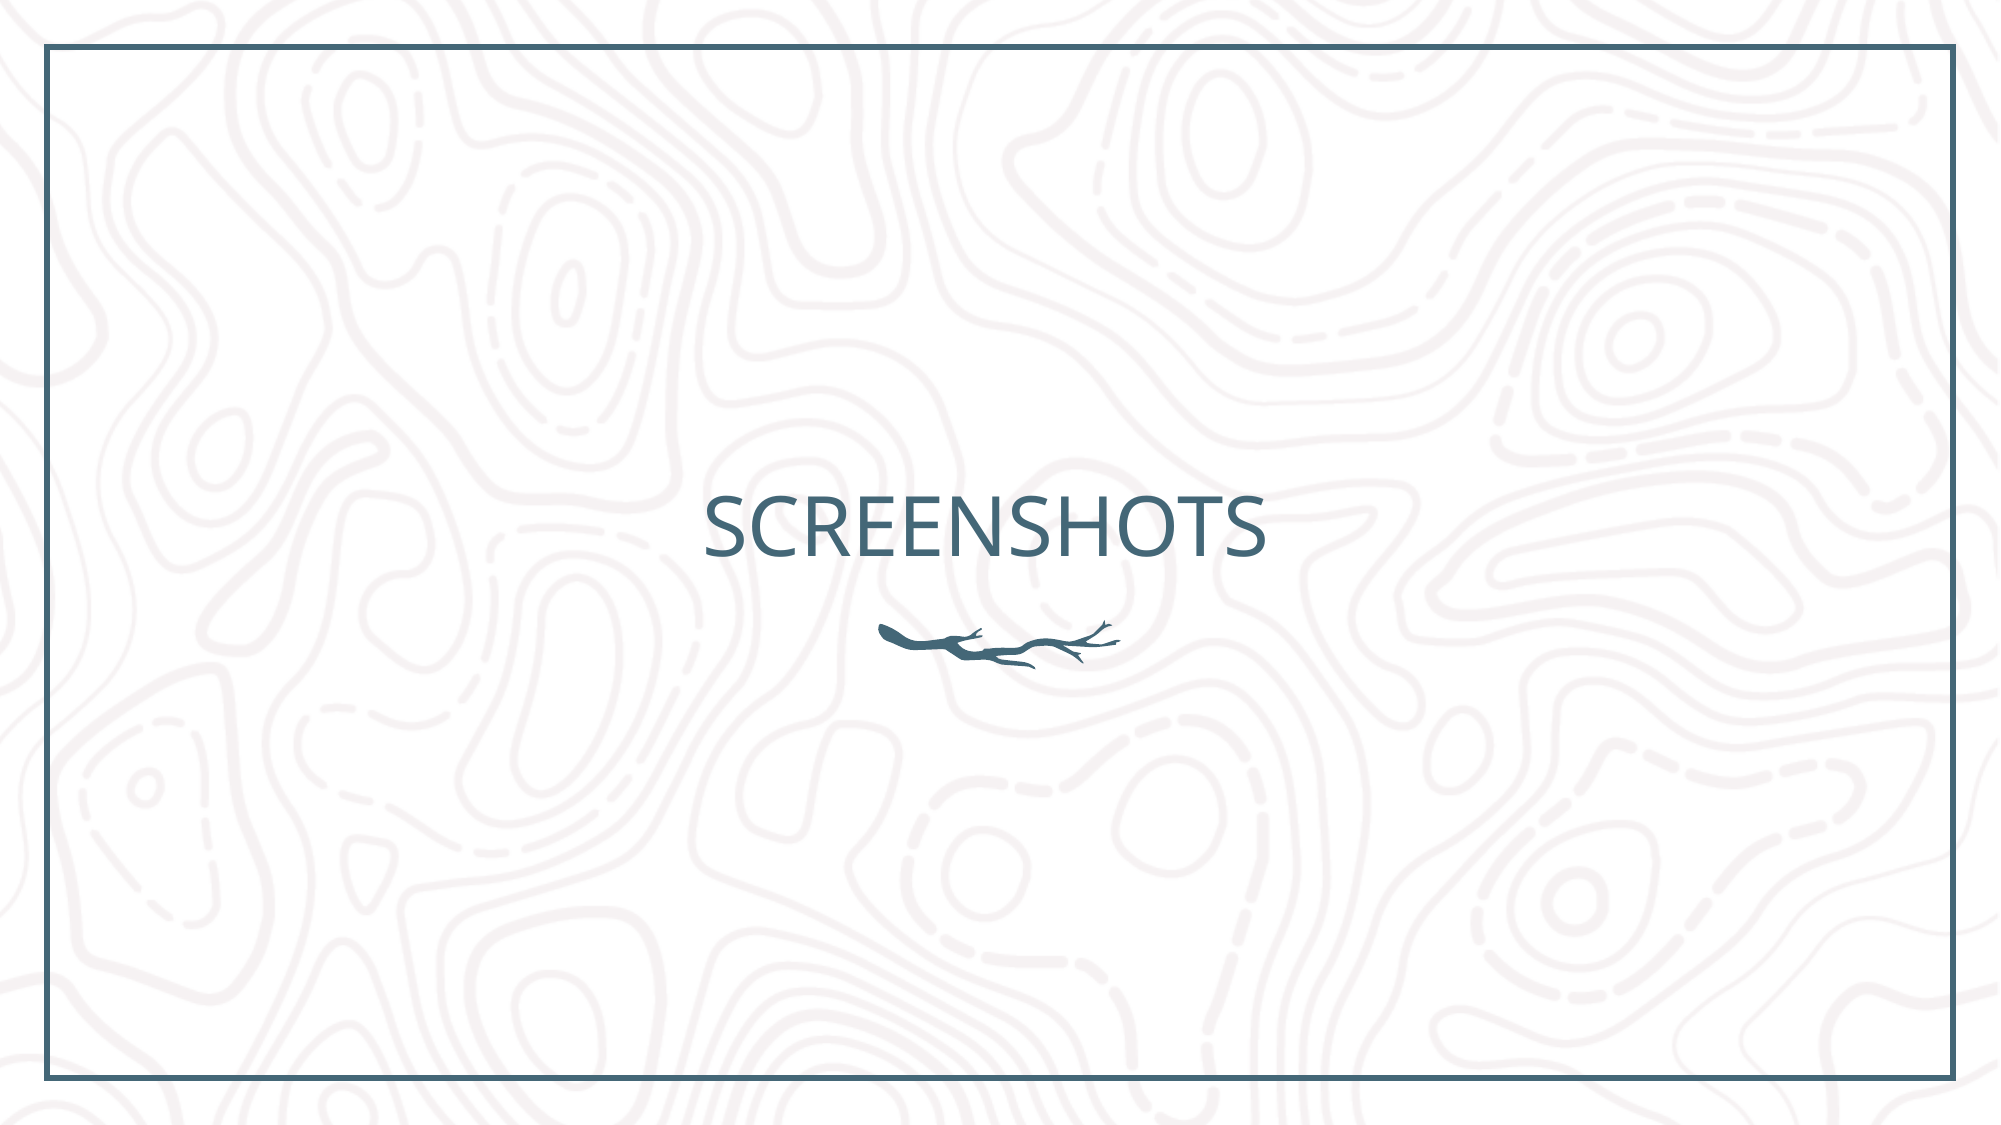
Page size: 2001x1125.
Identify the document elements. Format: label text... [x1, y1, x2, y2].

title SCREENSHOTS [702, 485, 1449, 584]
